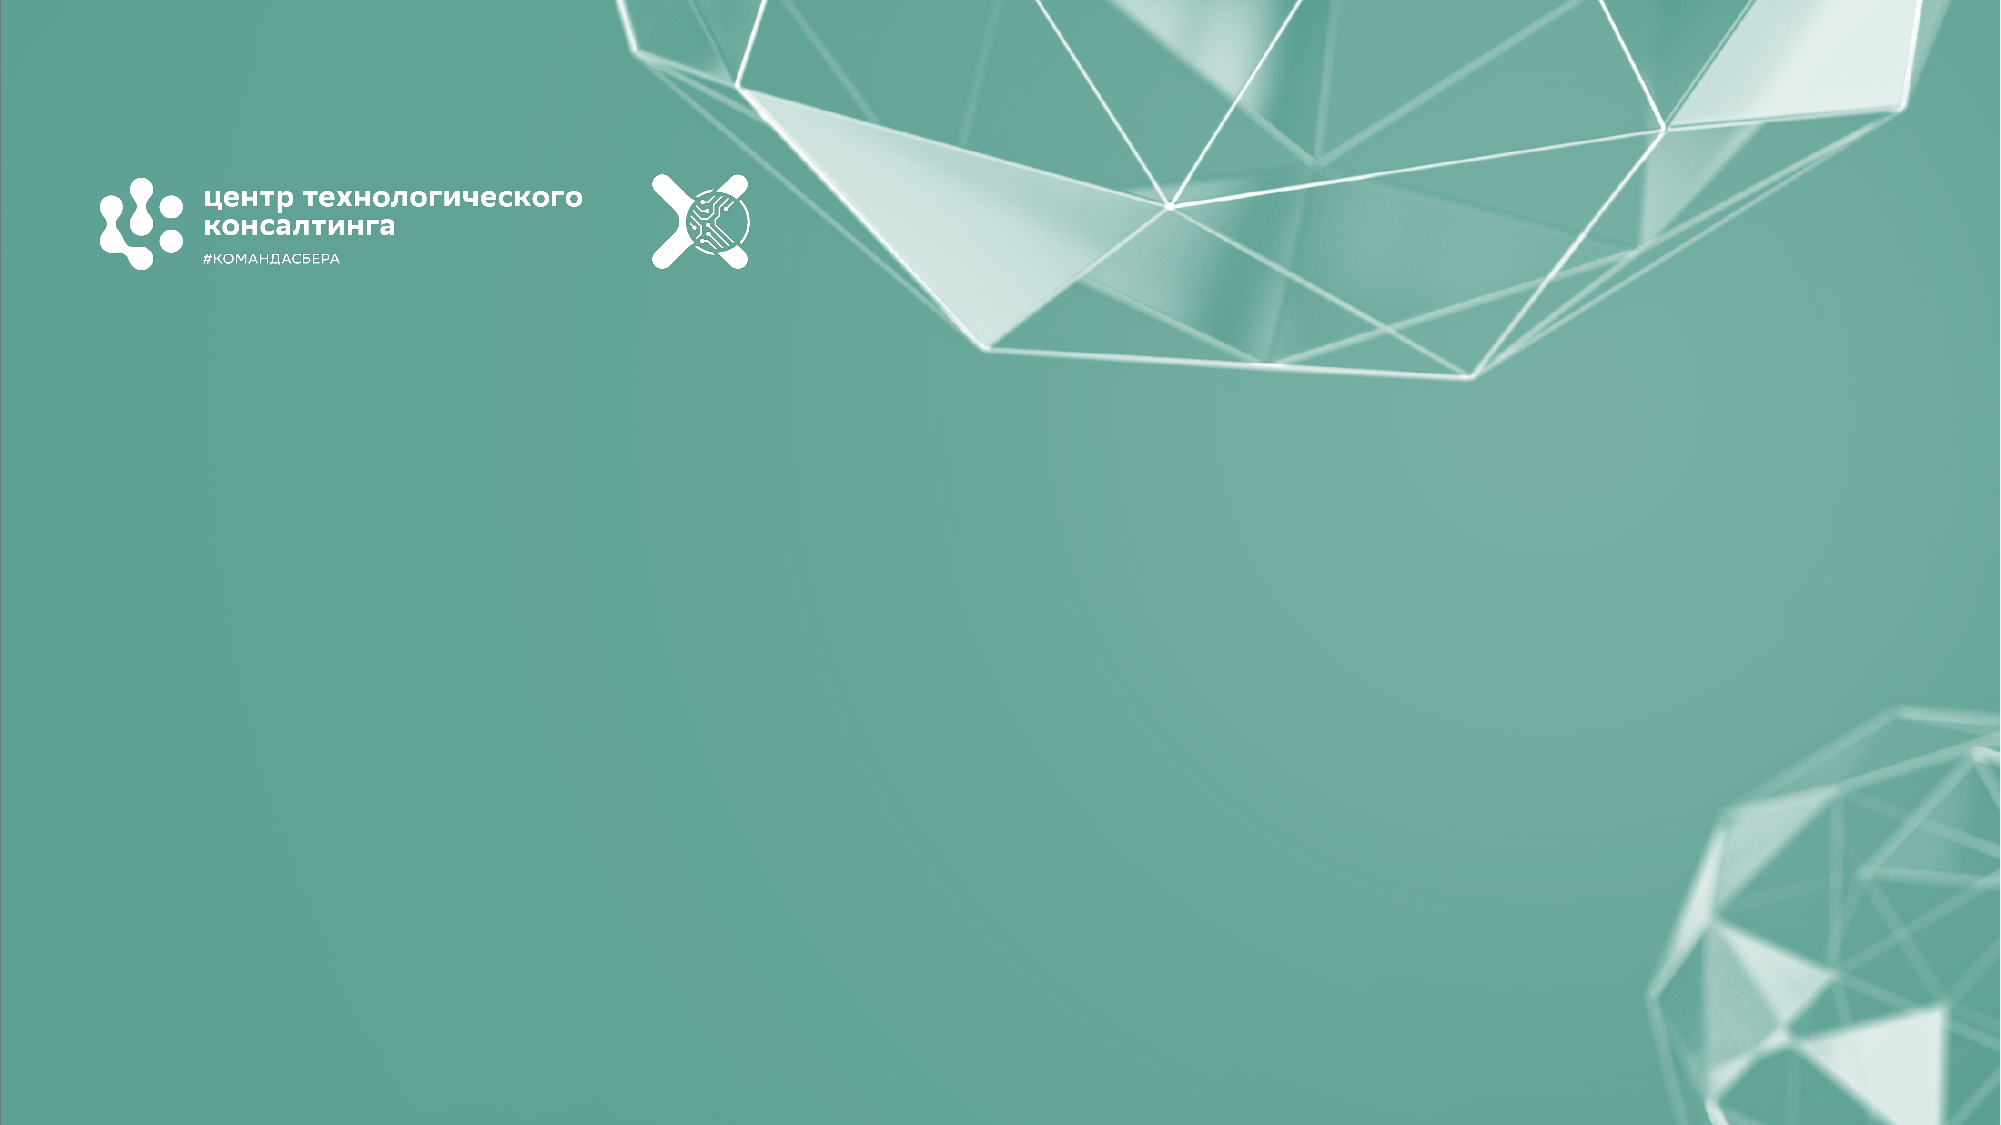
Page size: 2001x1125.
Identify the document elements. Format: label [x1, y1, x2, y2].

picture [55, 150, 750, 293]
